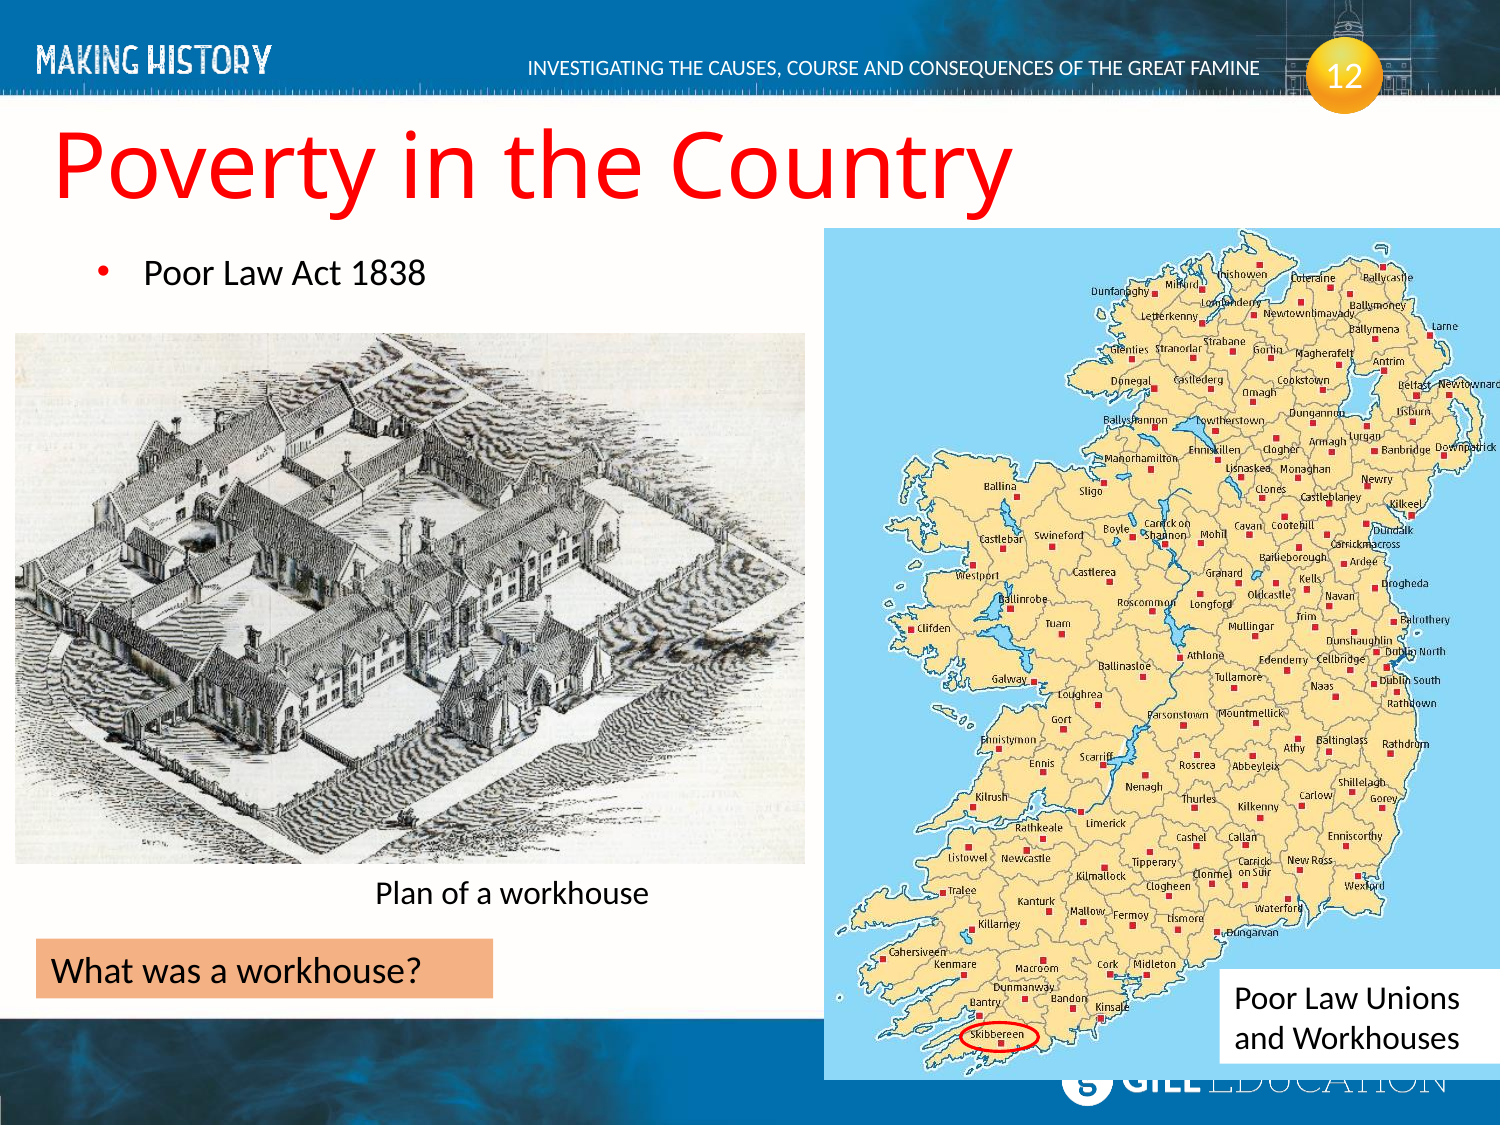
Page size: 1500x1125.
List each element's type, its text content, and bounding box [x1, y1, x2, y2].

text_box Poor Law Act 1838 [82, 240, 648, 301]
text_box What was a workhouse? [36, 938, 494, 999]
picture [0, 0, 1500, 1125]
text_box Plan of a workhouse [360, 863, 824, 919]
picture [1330, 68, 1335, 86]
title Poverty in the Country [36, 59, 1330, 278]
